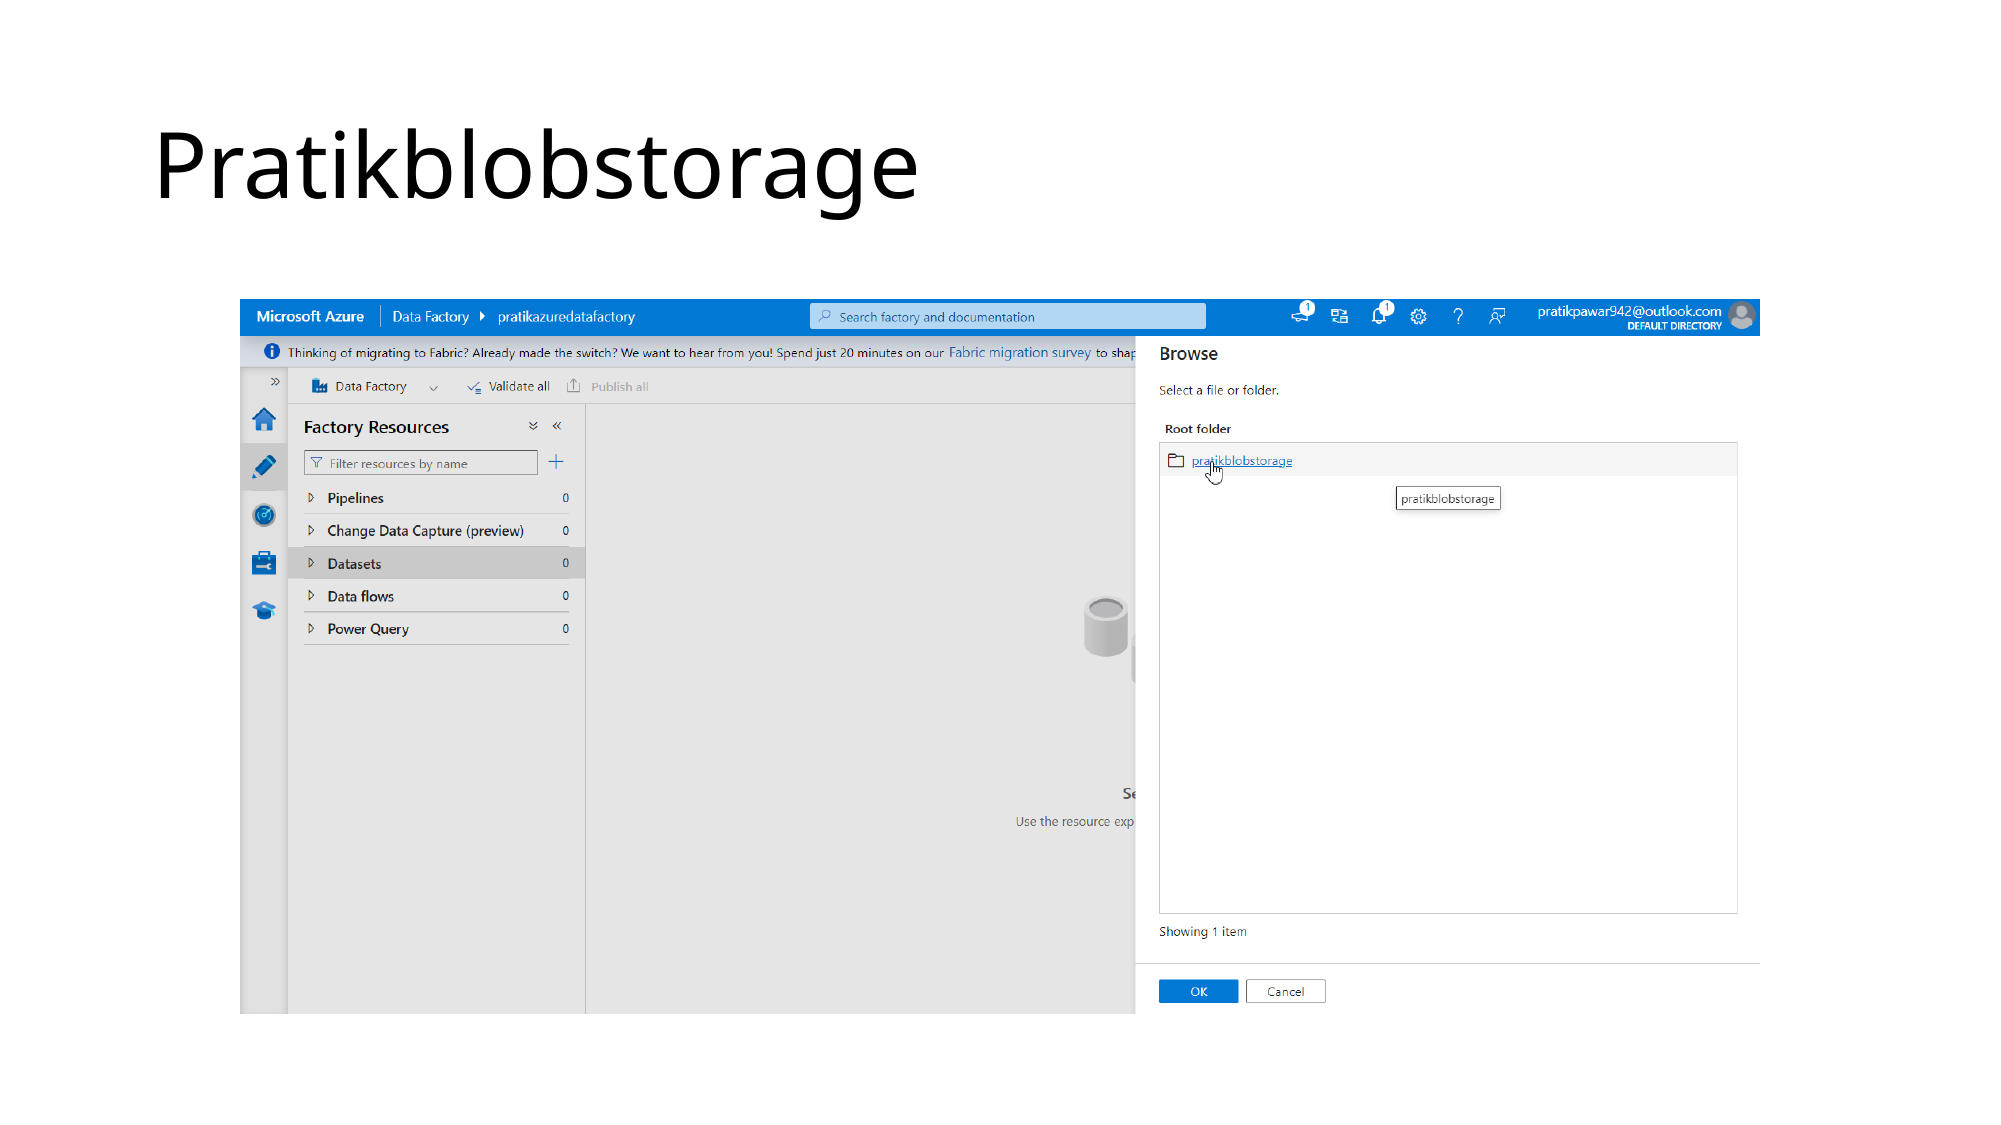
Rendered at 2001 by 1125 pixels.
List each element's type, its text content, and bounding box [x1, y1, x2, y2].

title Pratikblobstorage [137, 59, 1863, 278]
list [240, 299, 1760, 1014]
